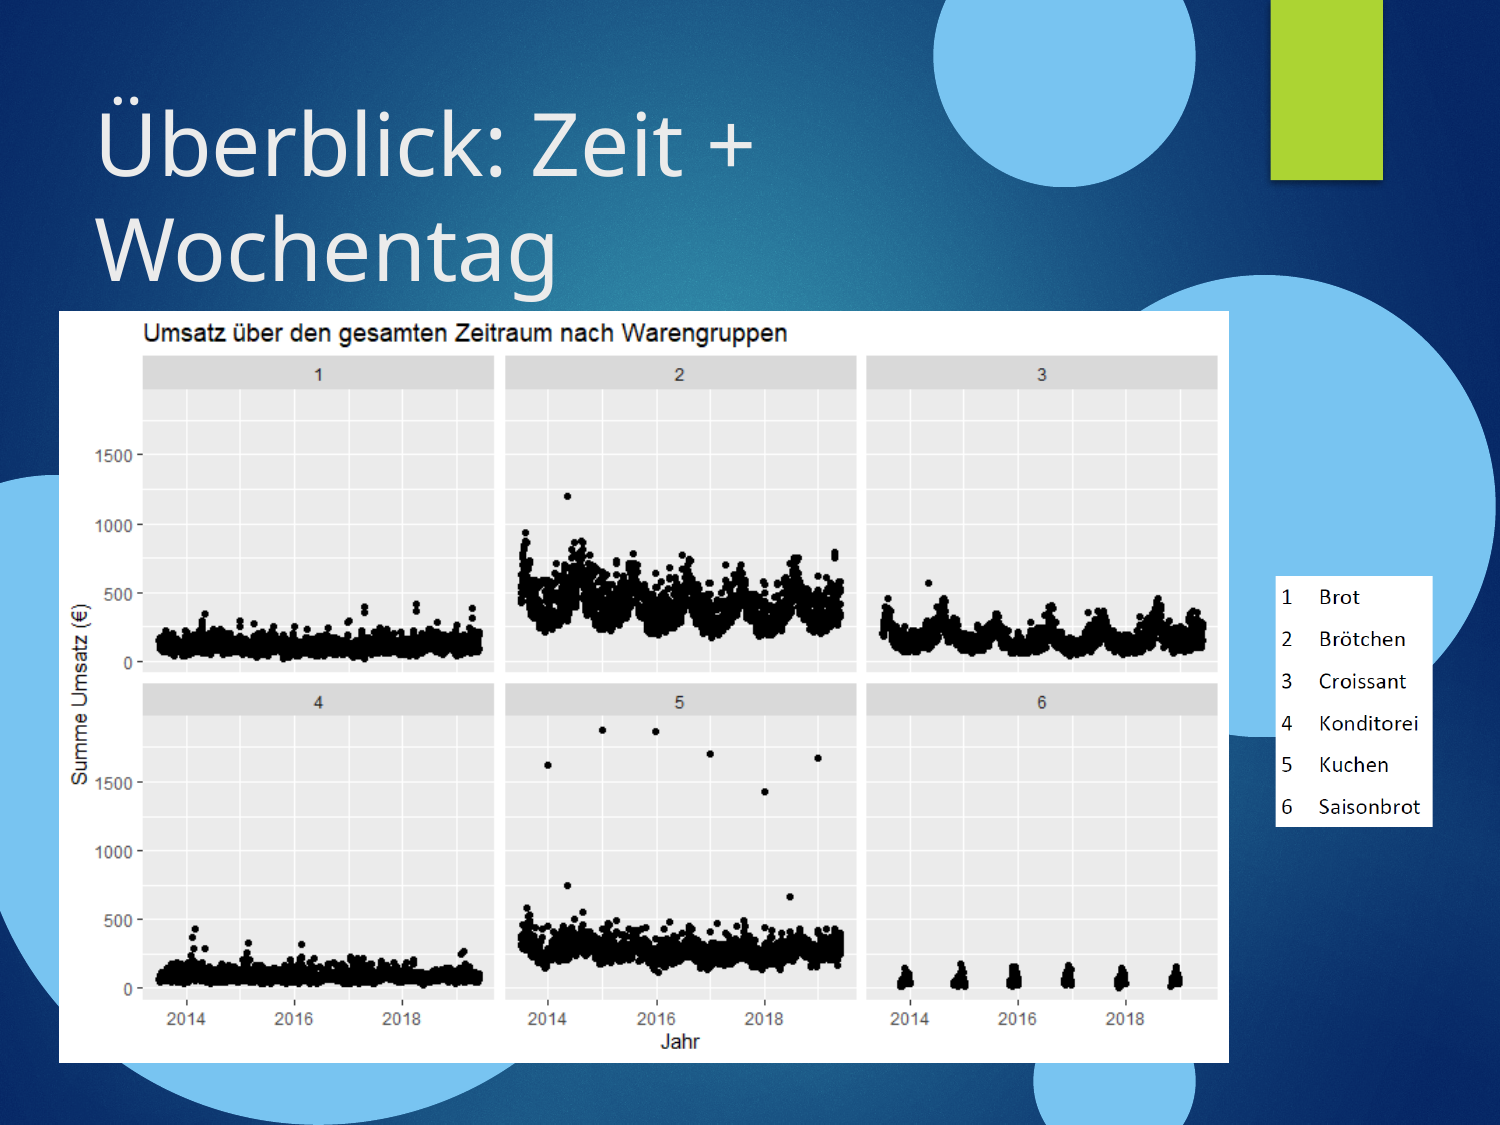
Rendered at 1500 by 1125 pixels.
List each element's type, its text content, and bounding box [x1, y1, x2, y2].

text_box Überblick: Zeit + Wochentag [79, 74, 1237, 304]
picture [0, 0, 1500, 1125]
text_box [142, 304, 1229, 311]
